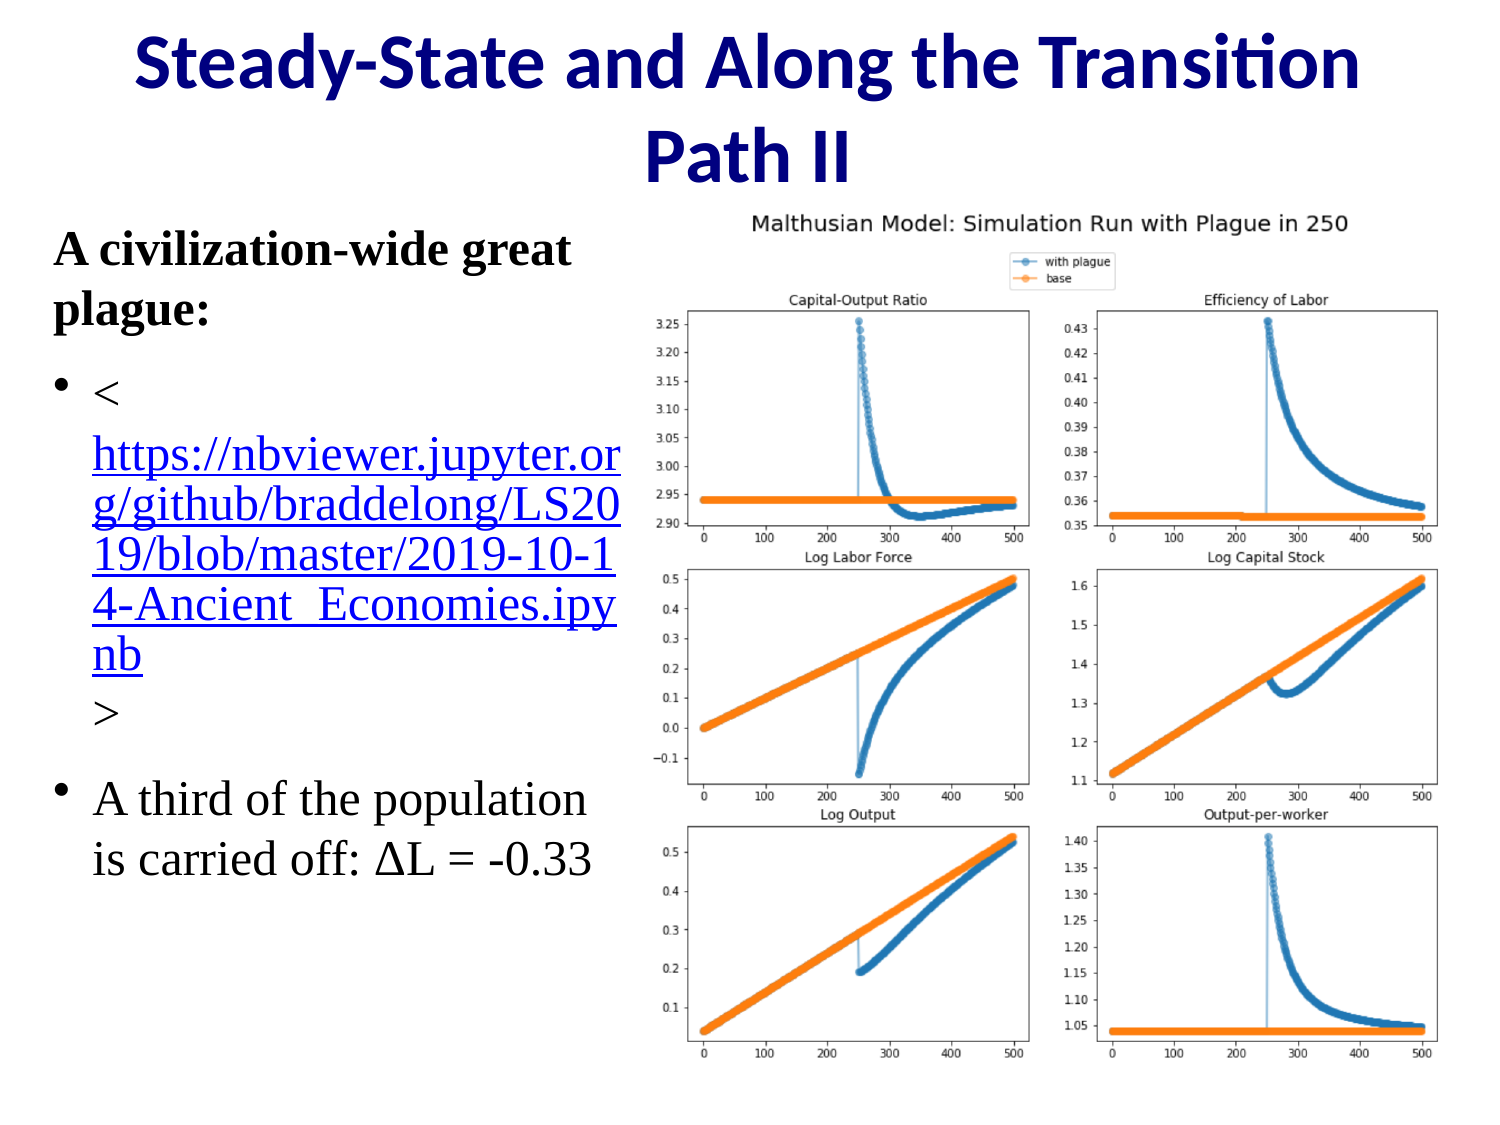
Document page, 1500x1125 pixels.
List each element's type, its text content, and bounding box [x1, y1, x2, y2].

picture [648, 208, 1453, 1071]
title Steady-State and Along the Transition Path II [44, 0, 1453, 209]
list A civilization-wide great plague: <https://nbviewer.jupyter.org/github/braddelong/LS2019/blob/master/2019-10-14-Ancient_Economies.ipynb> A third of the population is carried off: ΔL = -0.33 [44, 207, 639, 1071]
